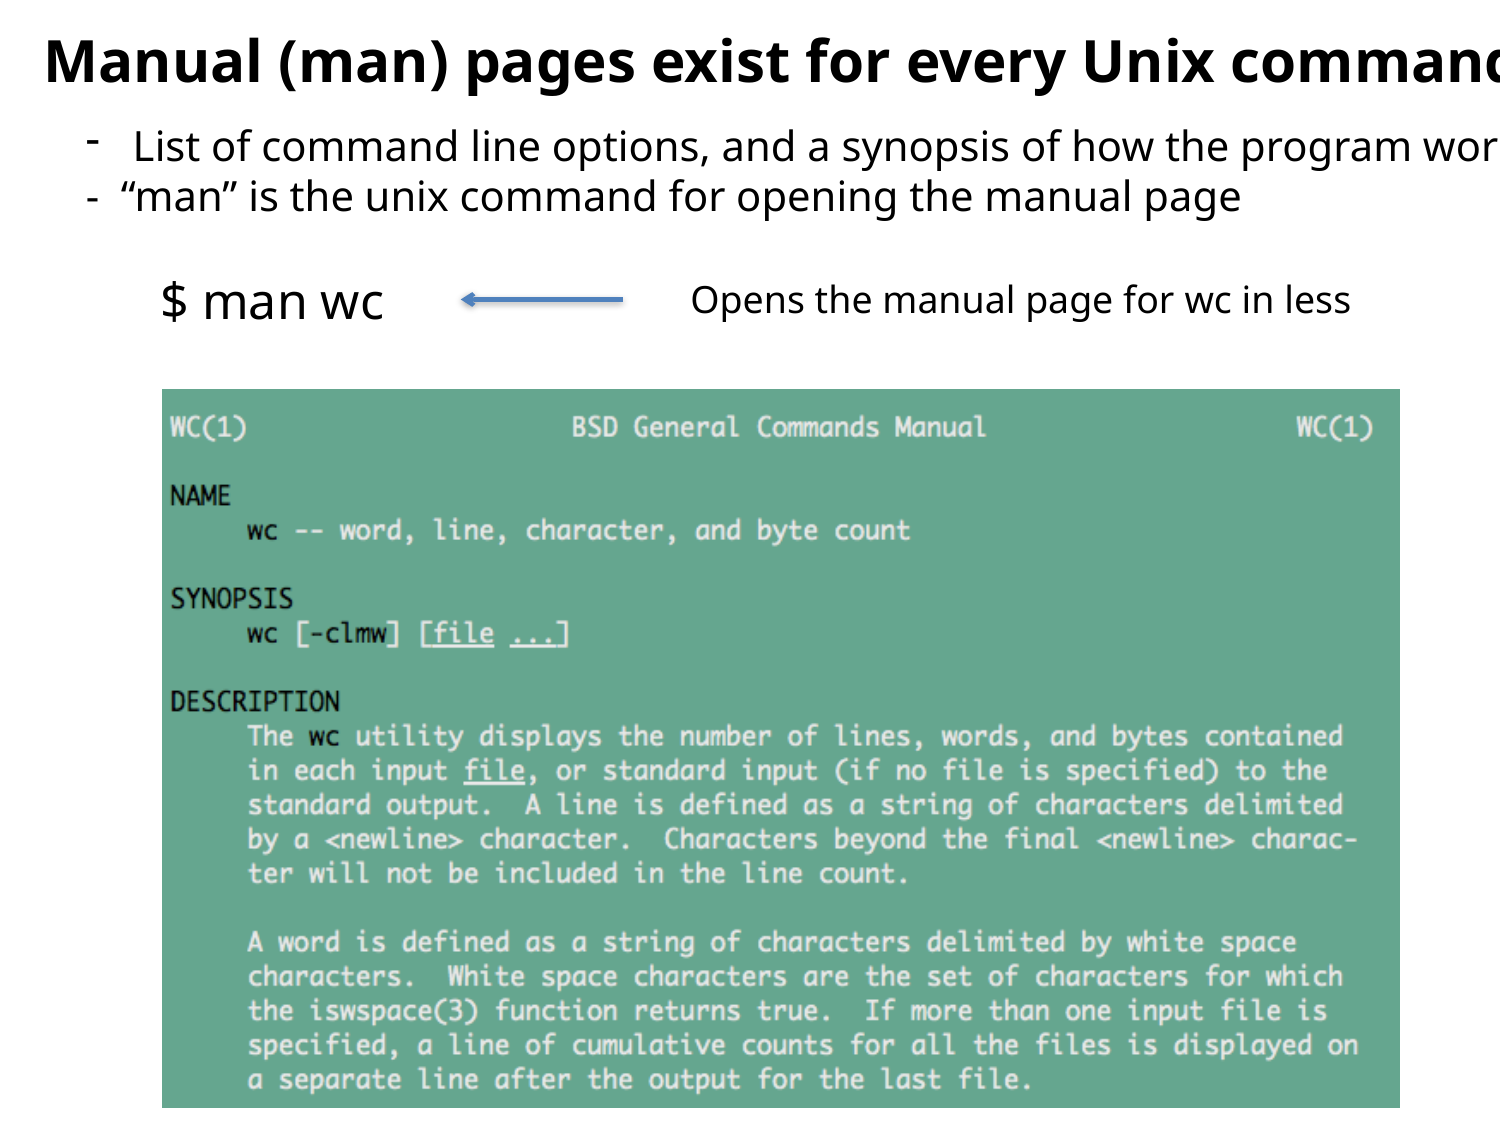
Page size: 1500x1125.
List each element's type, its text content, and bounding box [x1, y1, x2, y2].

text_box Opens the manual page for wc in less [675, 269, 1367, 329]
picture [161, 389, 1400, 1108]
text_box Manual (man) pages exist for every Unix command [29, 16, 1500, 101]
text_box List of command line options, and a synopsis of how the program works - “man” is the unix command for opening the manual page $ man wc [70, 111, 1500, 487]
